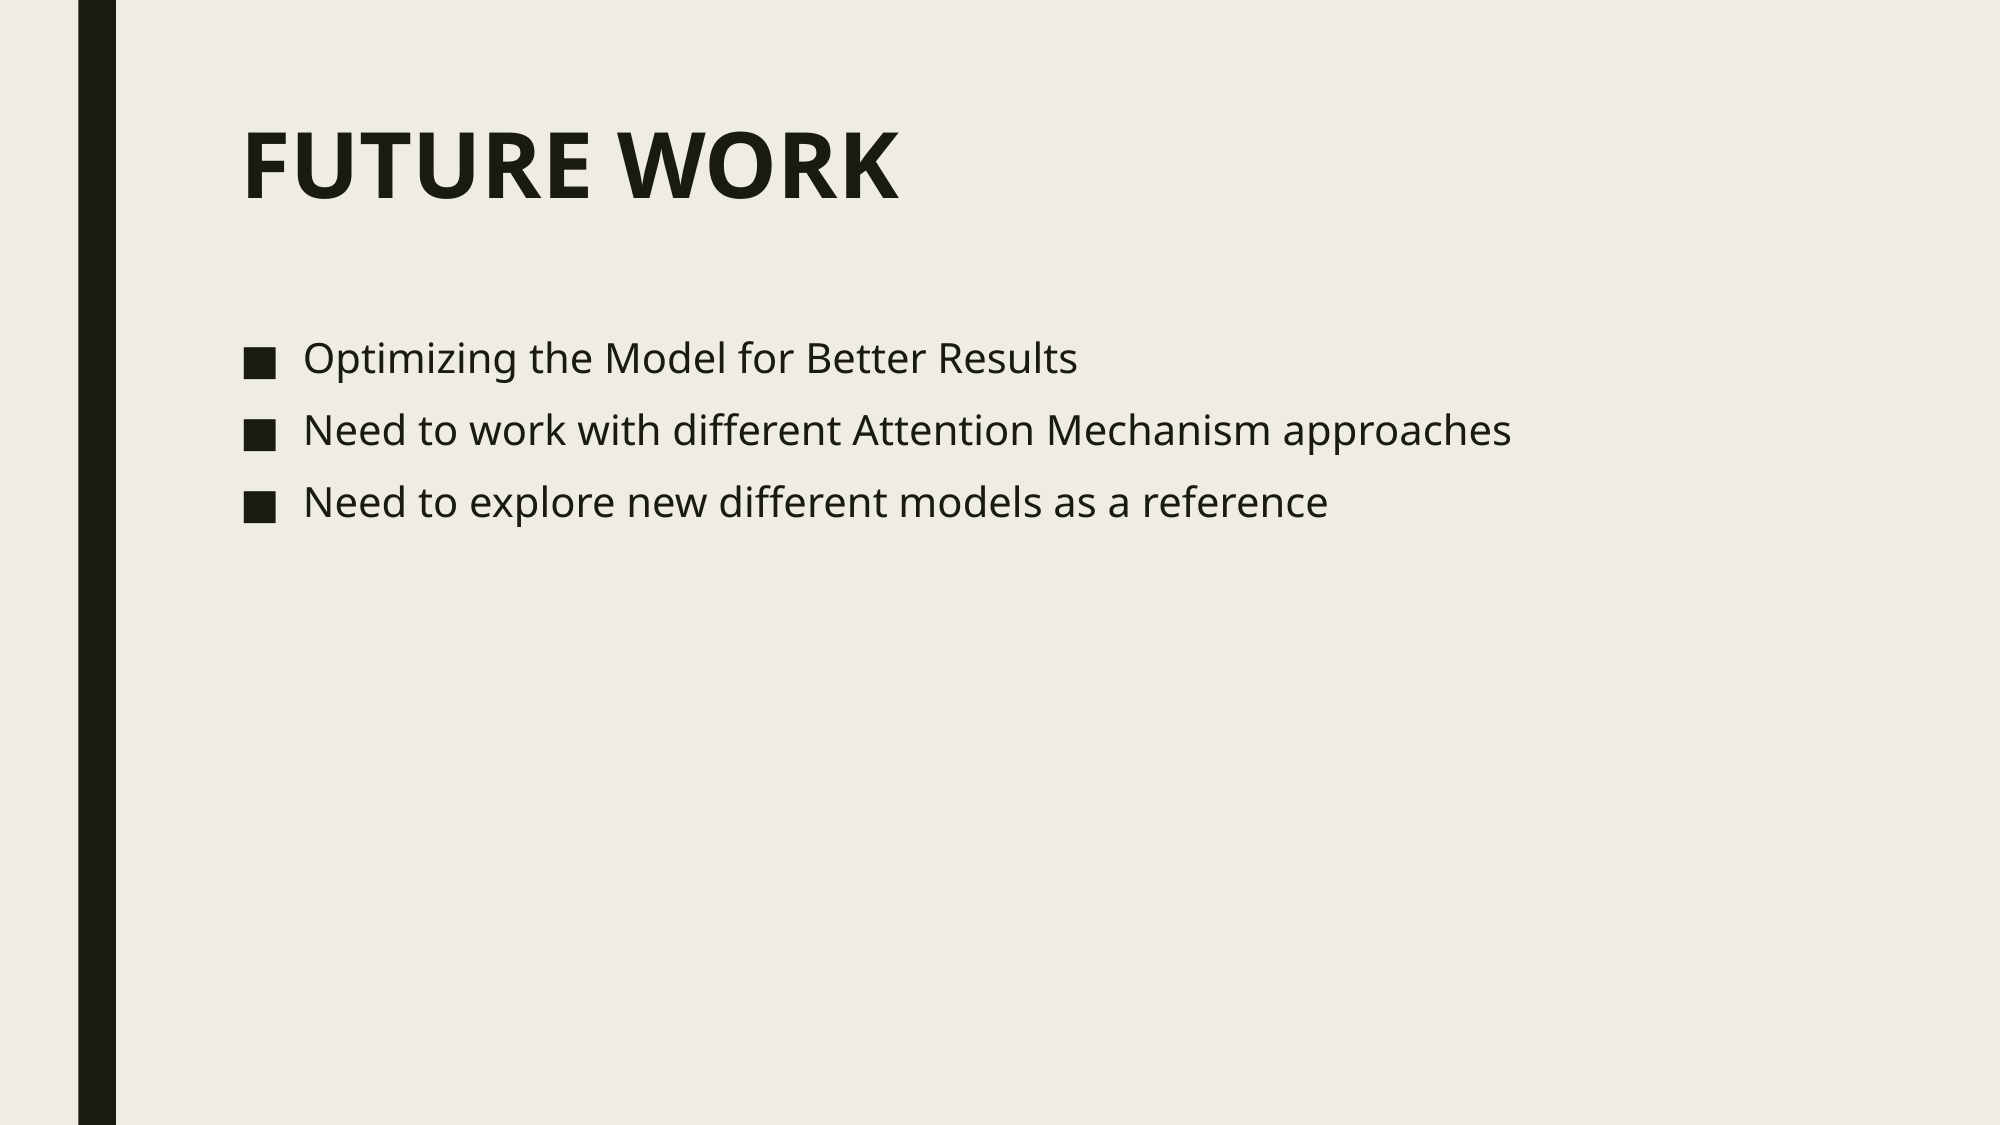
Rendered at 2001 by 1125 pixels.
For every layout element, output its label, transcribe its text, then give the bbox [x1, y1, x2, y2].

title FUTURE WORK [225, 112, 1800, 247]
list Optimizing the Model for Better Results Need to work with different Attention Mechanism approaches Need to explore new different models as a reference [225, 256, 1903, 1082]
